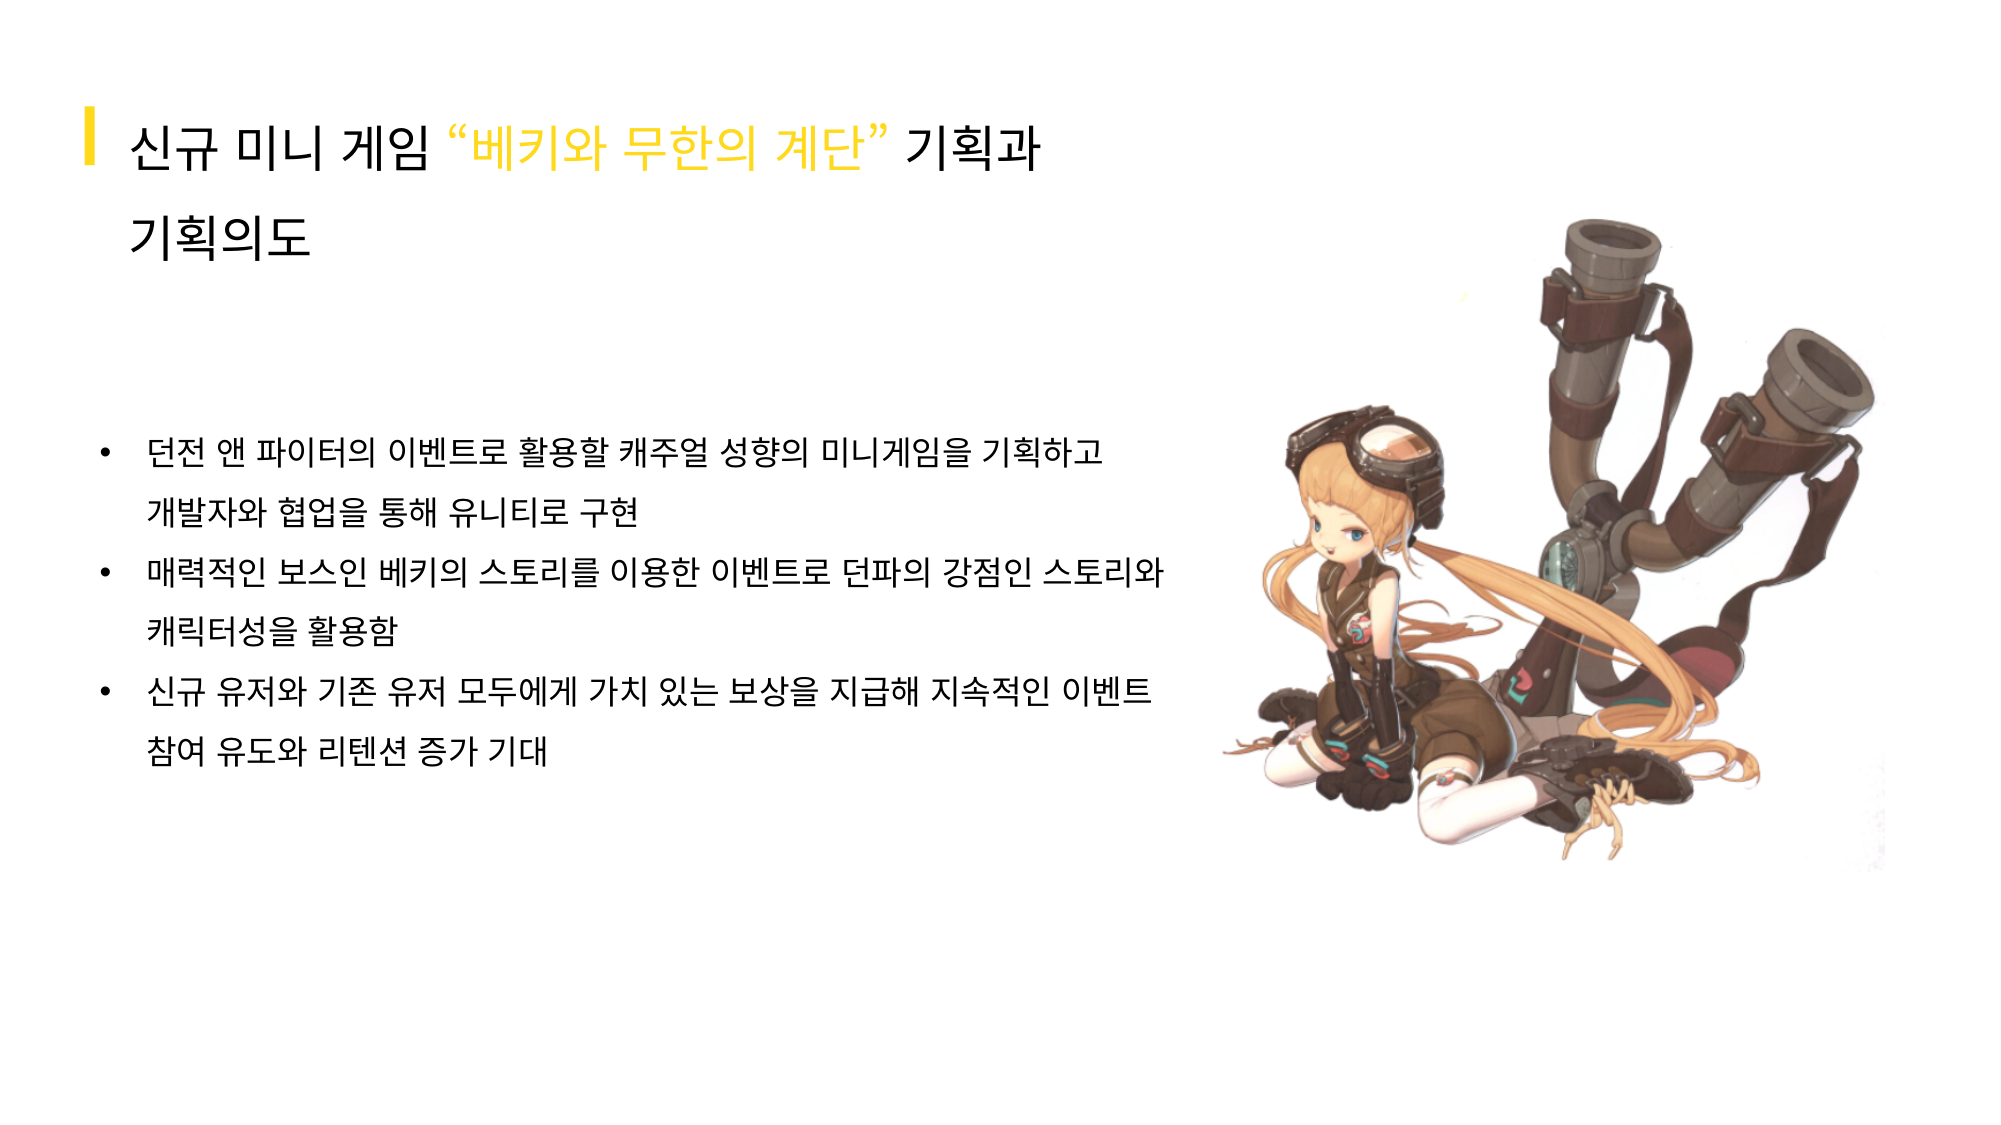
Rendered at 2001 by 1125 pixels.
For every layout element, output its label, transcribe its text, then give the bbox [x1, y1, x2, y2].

text_box 던전 앤 파이터의 이벤트로 활용할 캐주얼 성향의 미니게임을 기획하고 개발자와 협업을 통해 유니티로 구현 매력적인 보스인 베키의 스토리를 이용한 이벤트로 던파의 강점인 스토리와 캐릭터성을 활용함 신규 유저와 기존 유저 모두에게 가치 있는 보상을 지급해 지속적인 이벤트 참여 유도와 리텐션 증가 기대 [84, 404, 1203, 779]
text_box [84, 105, 96, 166]
text_box 신규 미니 게임 “베키와 무한의 계단” 기획과 기획의도 [113, 80, 1250, 275]
picture [1203, 196, 1885, 872]
